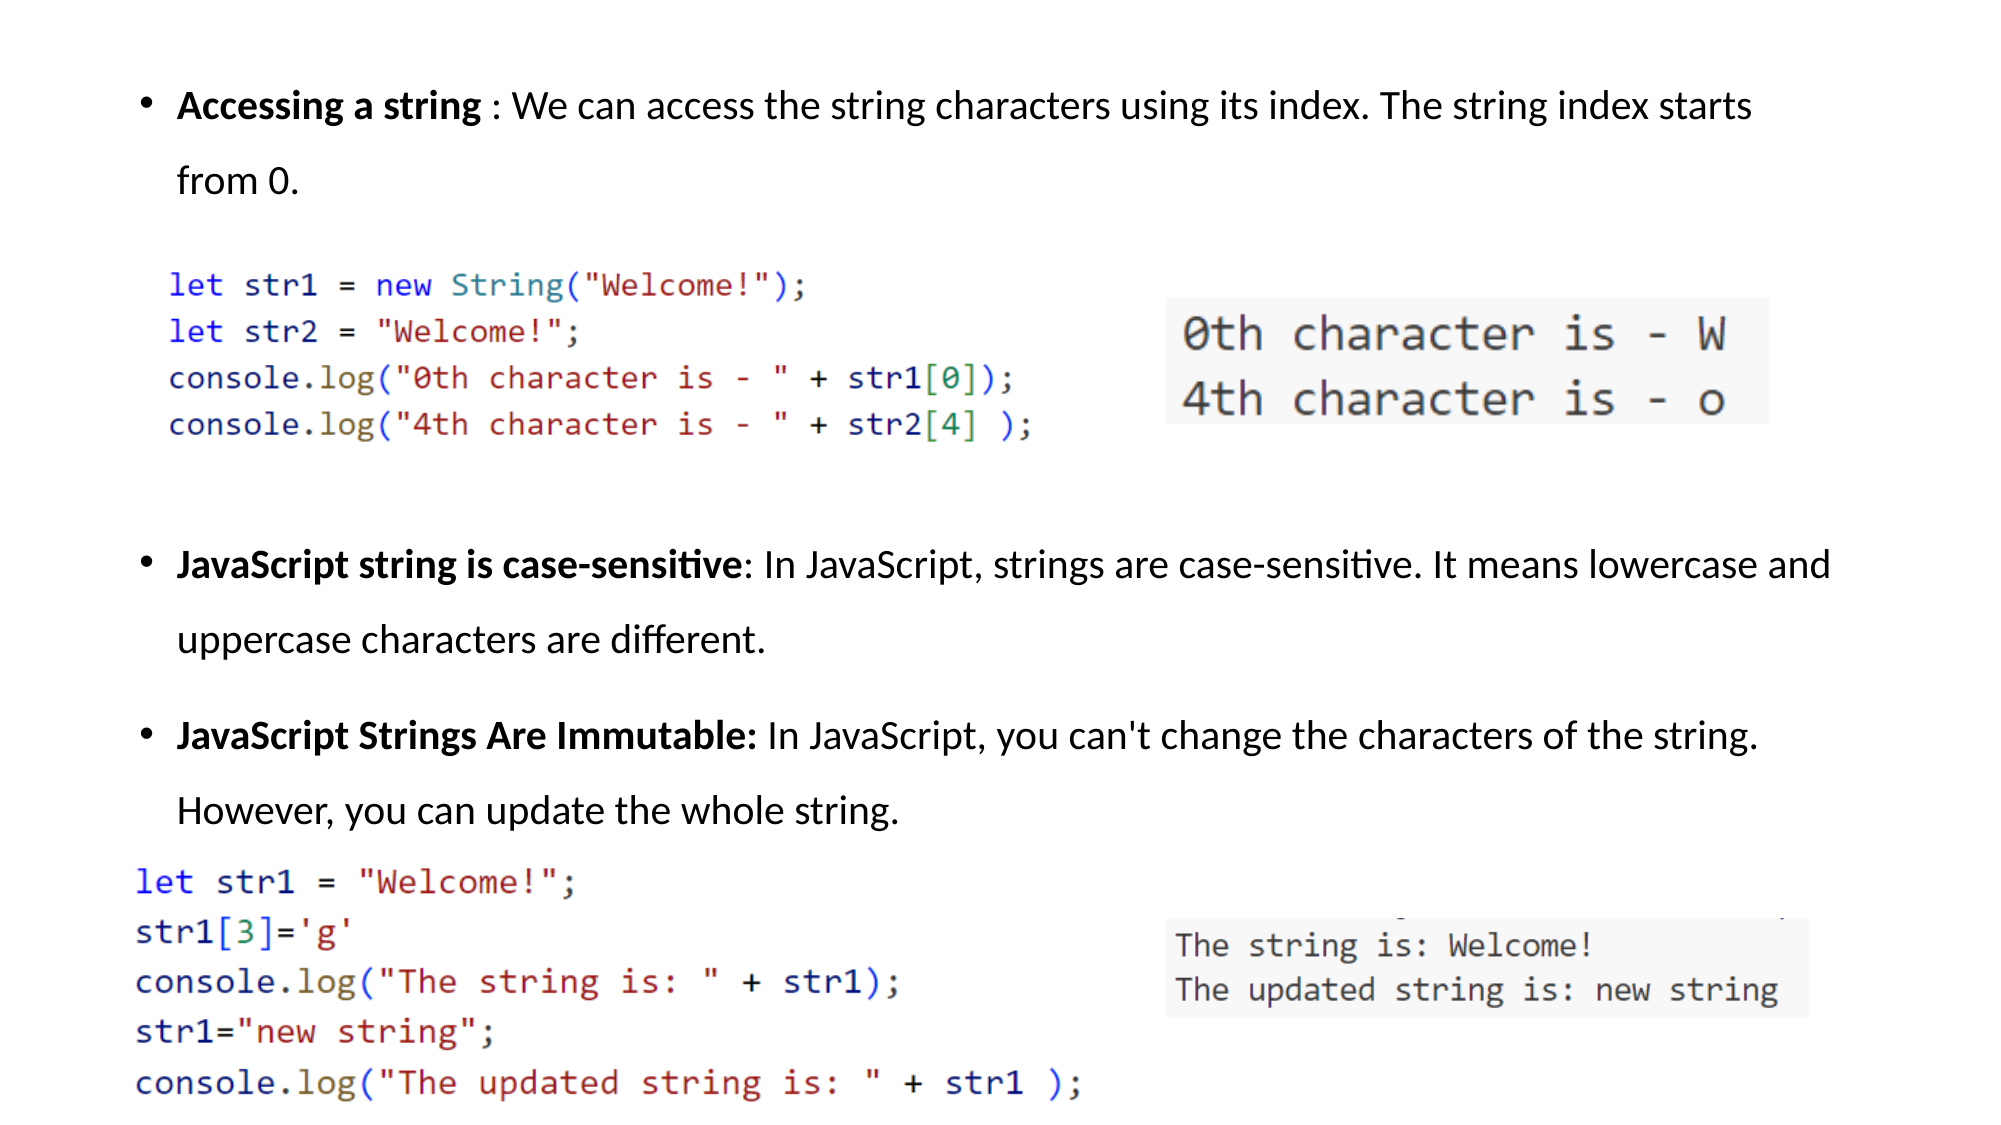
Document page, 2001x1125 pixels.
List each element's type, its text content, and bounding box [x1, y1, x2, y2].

picture [1166, 298, 1769, 424]
picture [157, 248, 1065, 466]
picture [124, 851, 1103, 1125]
list Accessing a string : We can access the string characters using its index. The string index starts from 0. JavaScript string is case-sensitive: In JavaScript, strings are case-sensitive. It means lowercase and uppercase characters are different. JavaScript Strings Are Immutable: In JavaScript, you can't change the characters of the string. However, you can update the whole string. [124, 45, 1850, 993]
picture [1166, 918, 1809, 1018]
